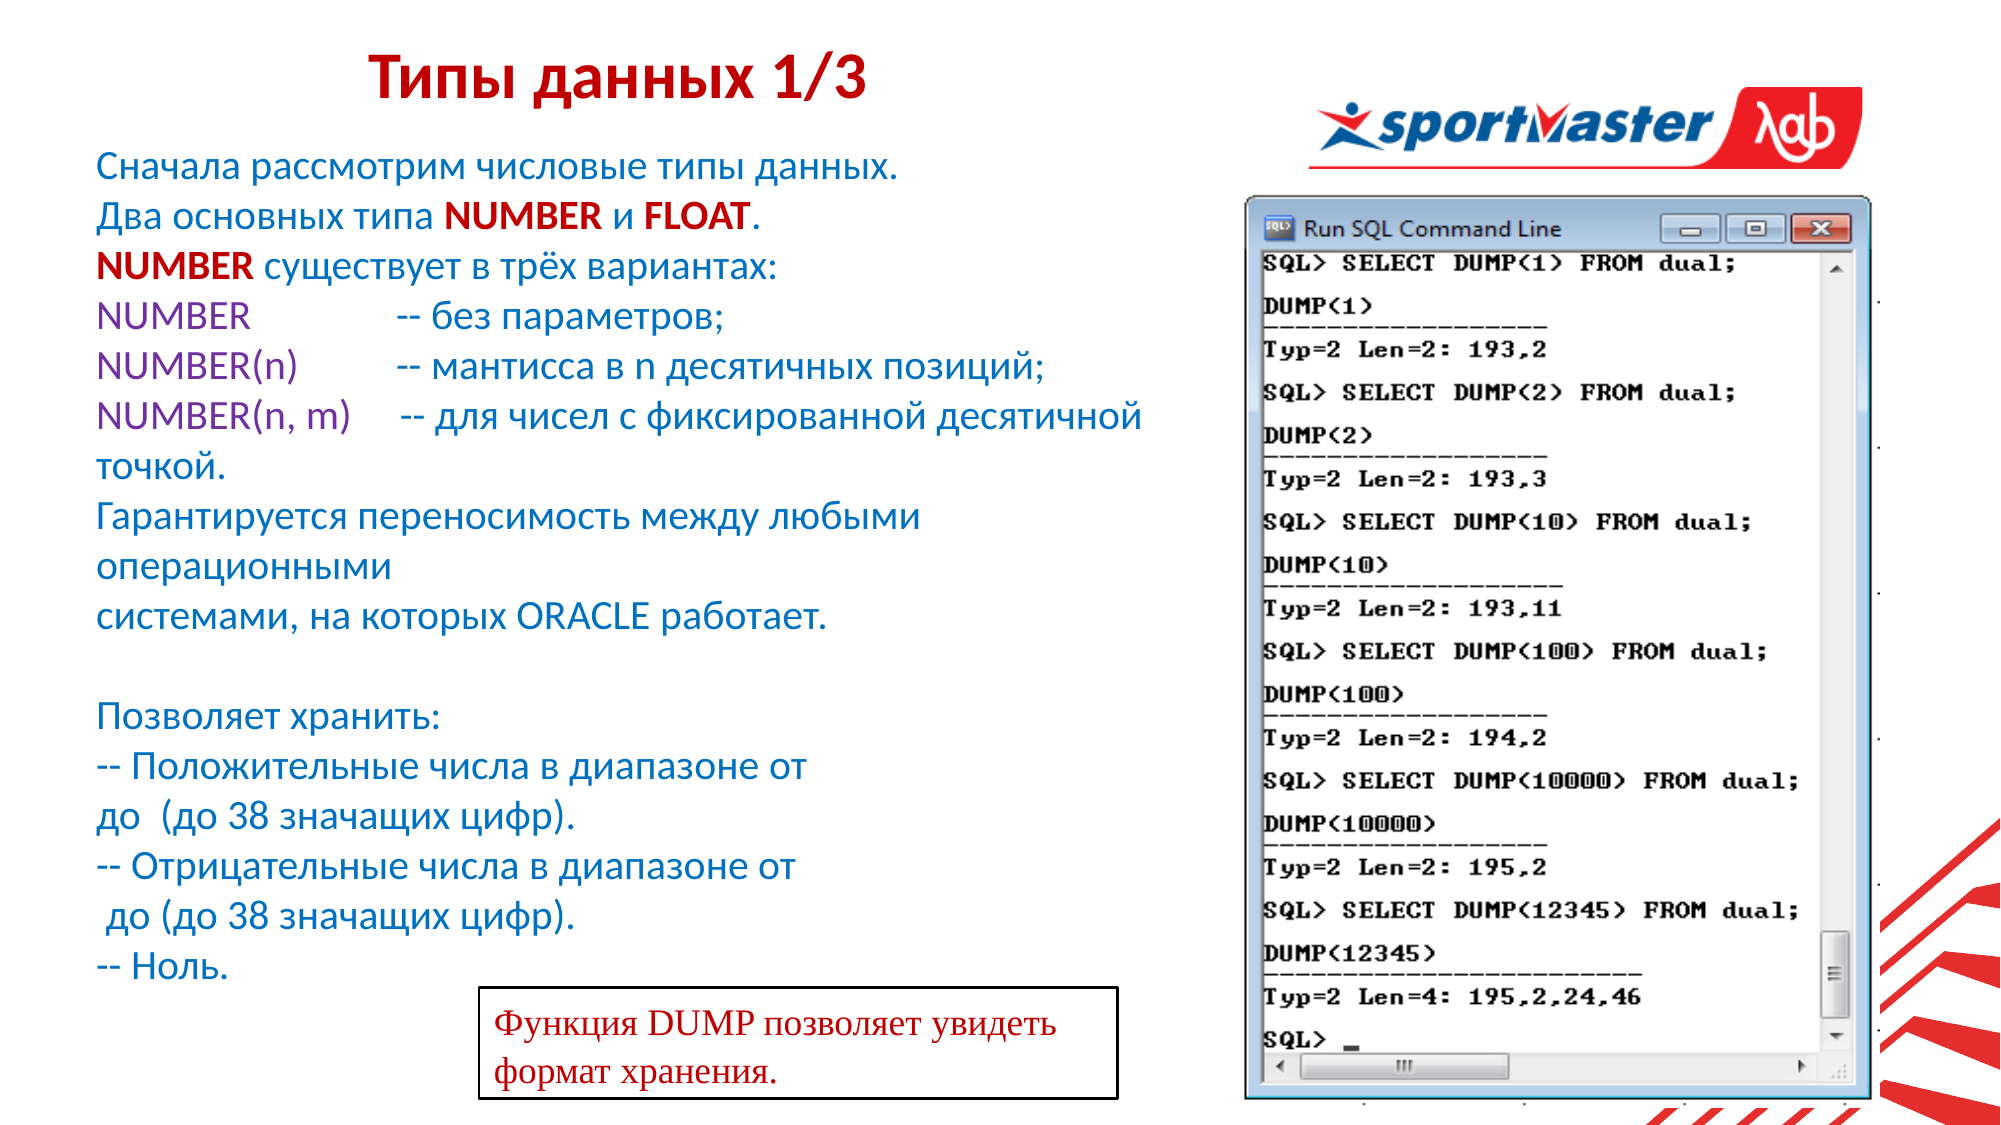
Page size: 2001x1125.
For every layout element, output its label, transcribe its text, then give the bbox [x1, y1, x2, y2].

picture [1241, 192, 2001, 1125]
text_box Типы данных 1/3 [117, 19, 1118, 120]
text_box Функция DUMP позволяет увидеть формат хранения. [479, 987, 1118, 1099]
